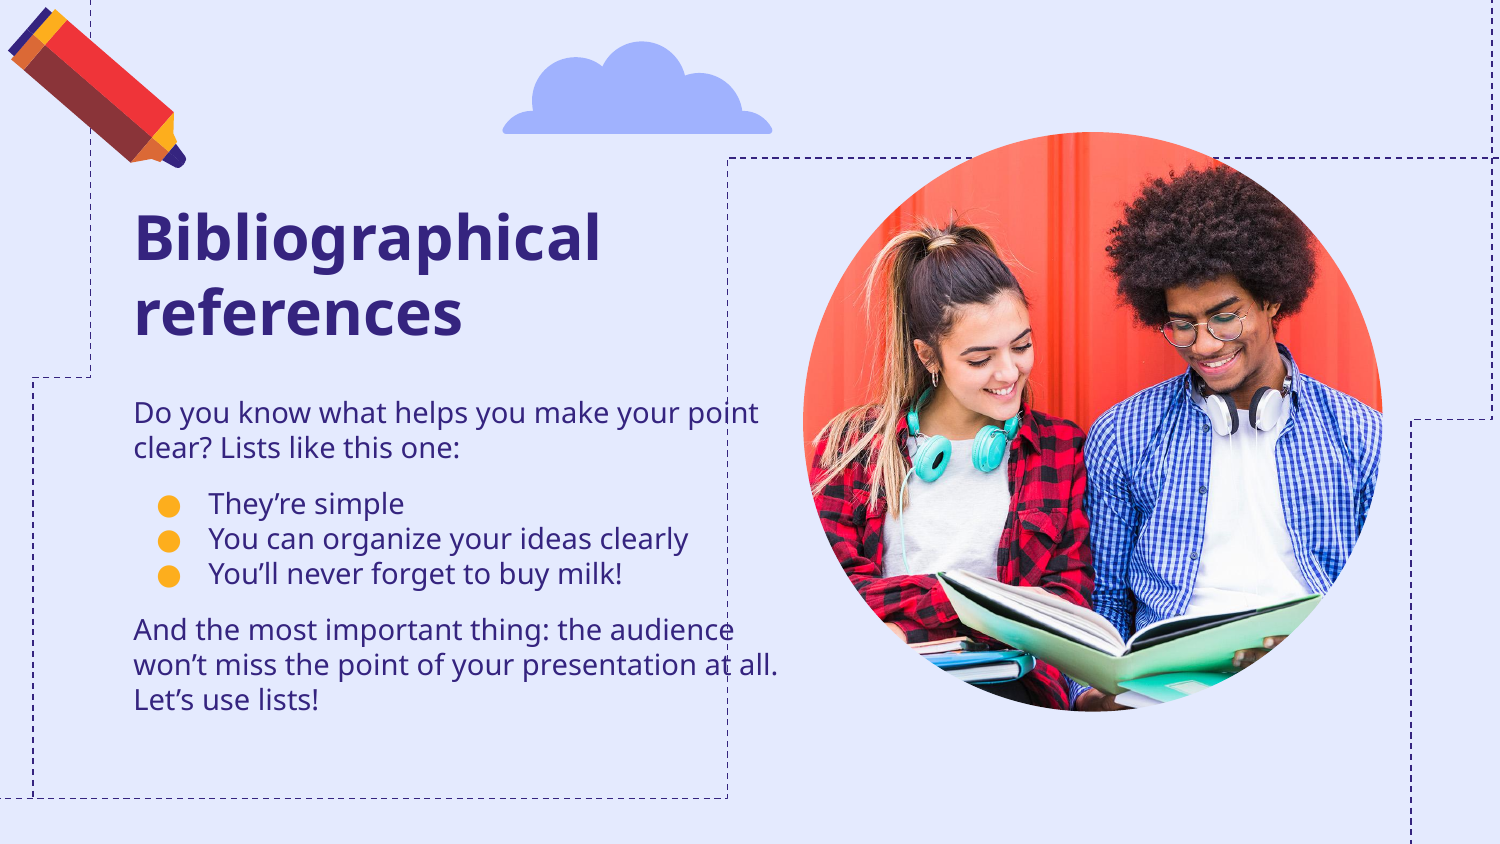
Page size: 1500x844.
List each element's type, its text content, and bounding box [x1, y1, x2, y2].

text_box [502, 41, 773, 134]
title Bibliographical references [118, 183, 797, 379]
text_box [7, 6, 187, 169]
picture [802, 131, 1383, 712]
list Do you know what helps you make your point clear? Lists like this one: They’re simple You can organize your ideas clearly You’ll never forget to buy milk! And the most important thing: the audience won’t miss the point of your presentation at all. Let’s use lists! [118, 379, 803, 756]
